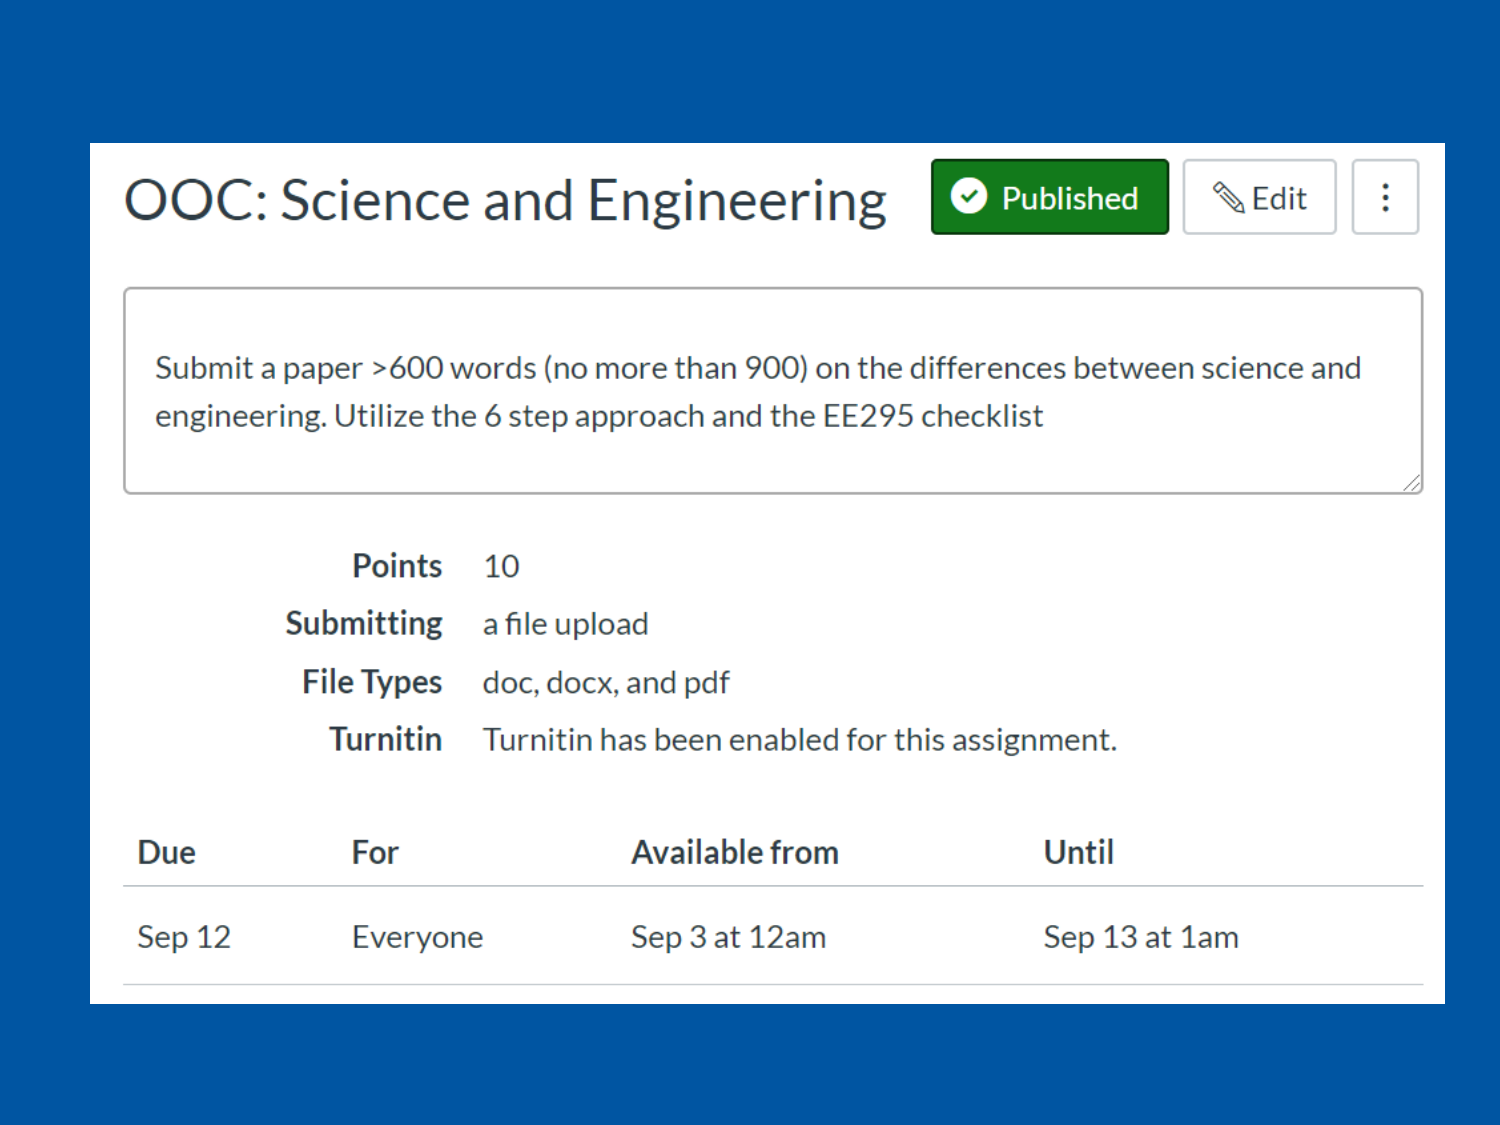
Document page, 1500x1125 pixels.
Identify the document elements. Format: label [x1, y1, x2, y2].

picture [89, 143, 1445, 1004]
